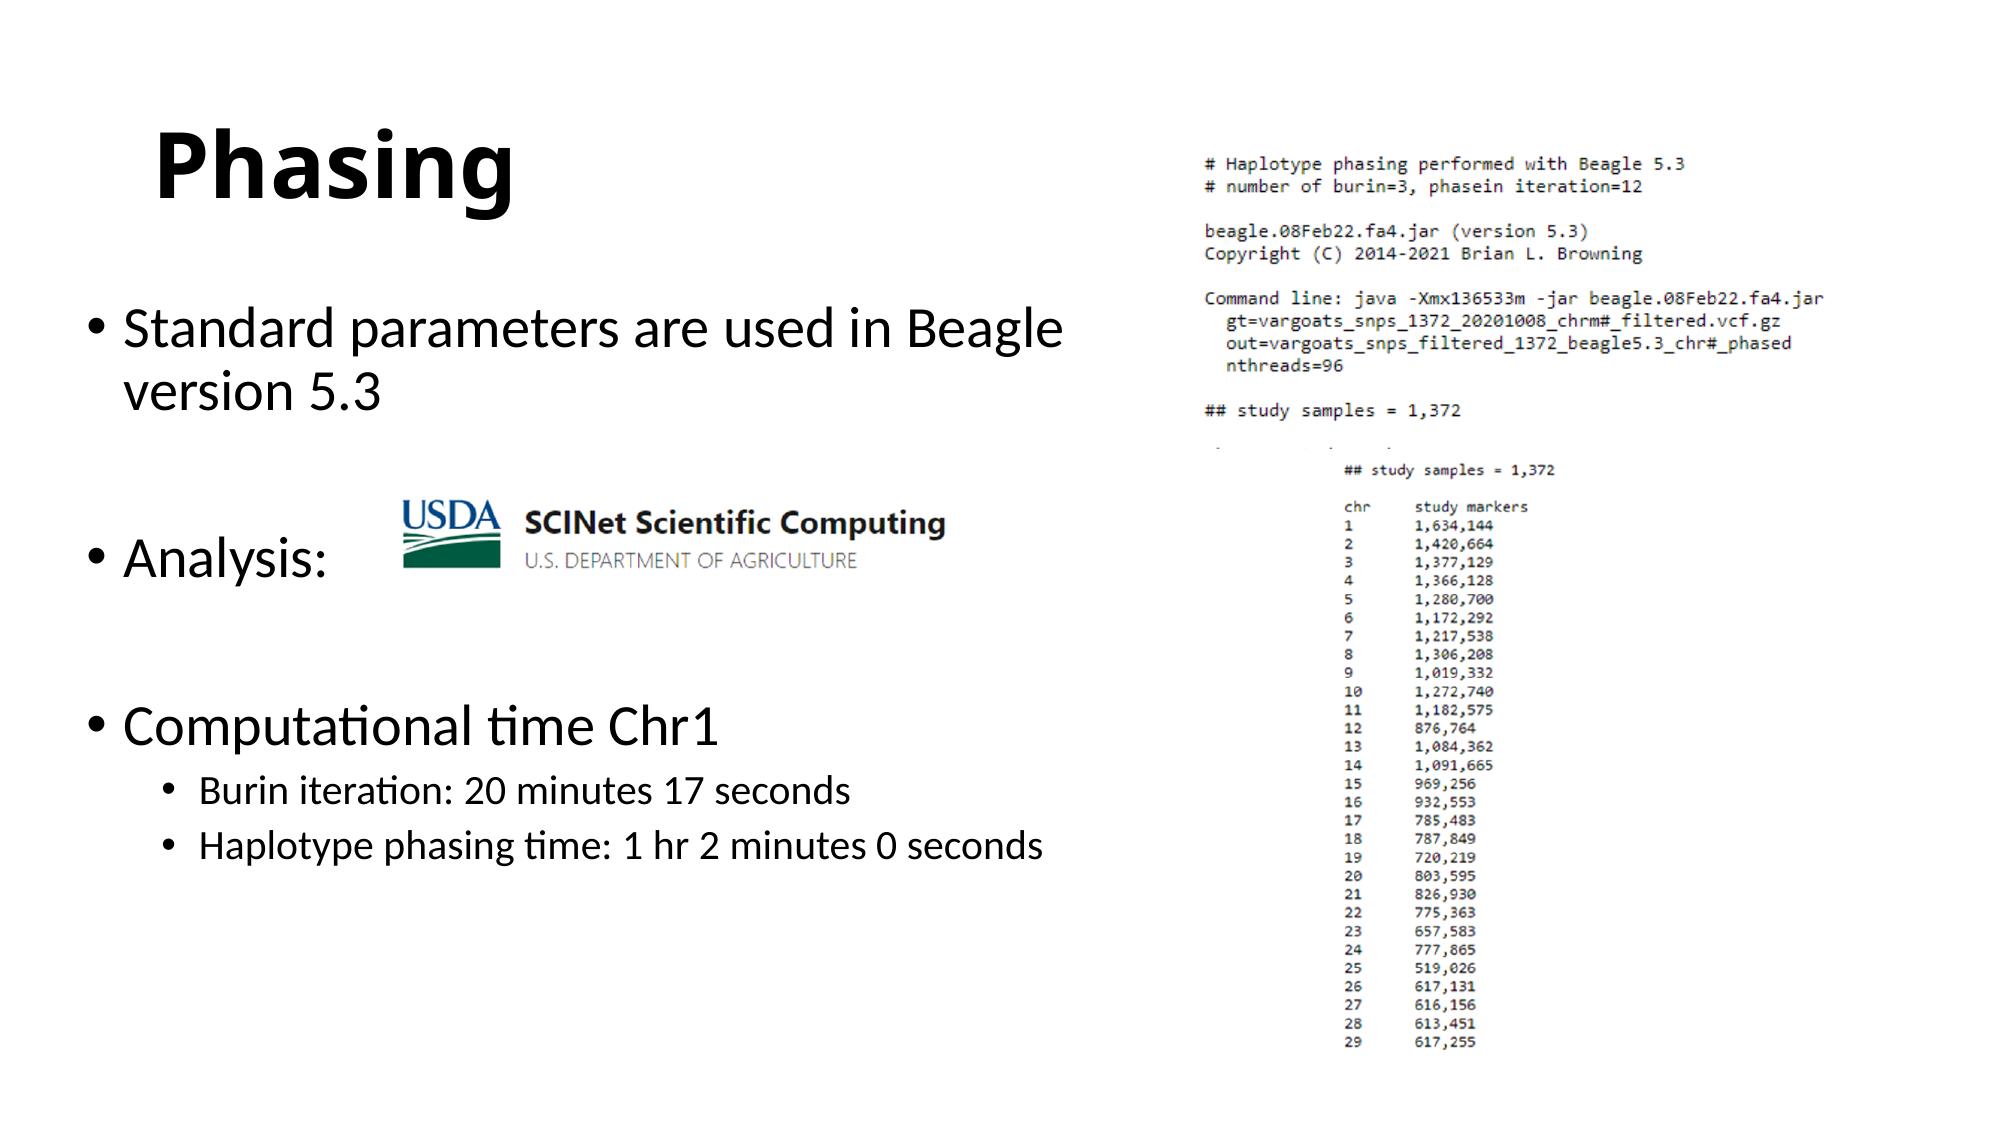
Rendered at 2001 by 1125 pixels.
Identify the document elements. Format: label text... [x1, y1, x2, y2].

picture [1334, 449, 1996, 1061]
list Standard parameters are used in Beagle version 5.3 Analysis: Computational time Chr1 Burin iteration: 20 minutes 17 seconds Haplotype phasing time: 1 hr 2 minutes 0 seconds [71, 290, 1230, 1014]
picture [368, 467, 970, 604]
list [1193, 144, 1883, 449]
title Phasing [137, 59, 1863, 278]
